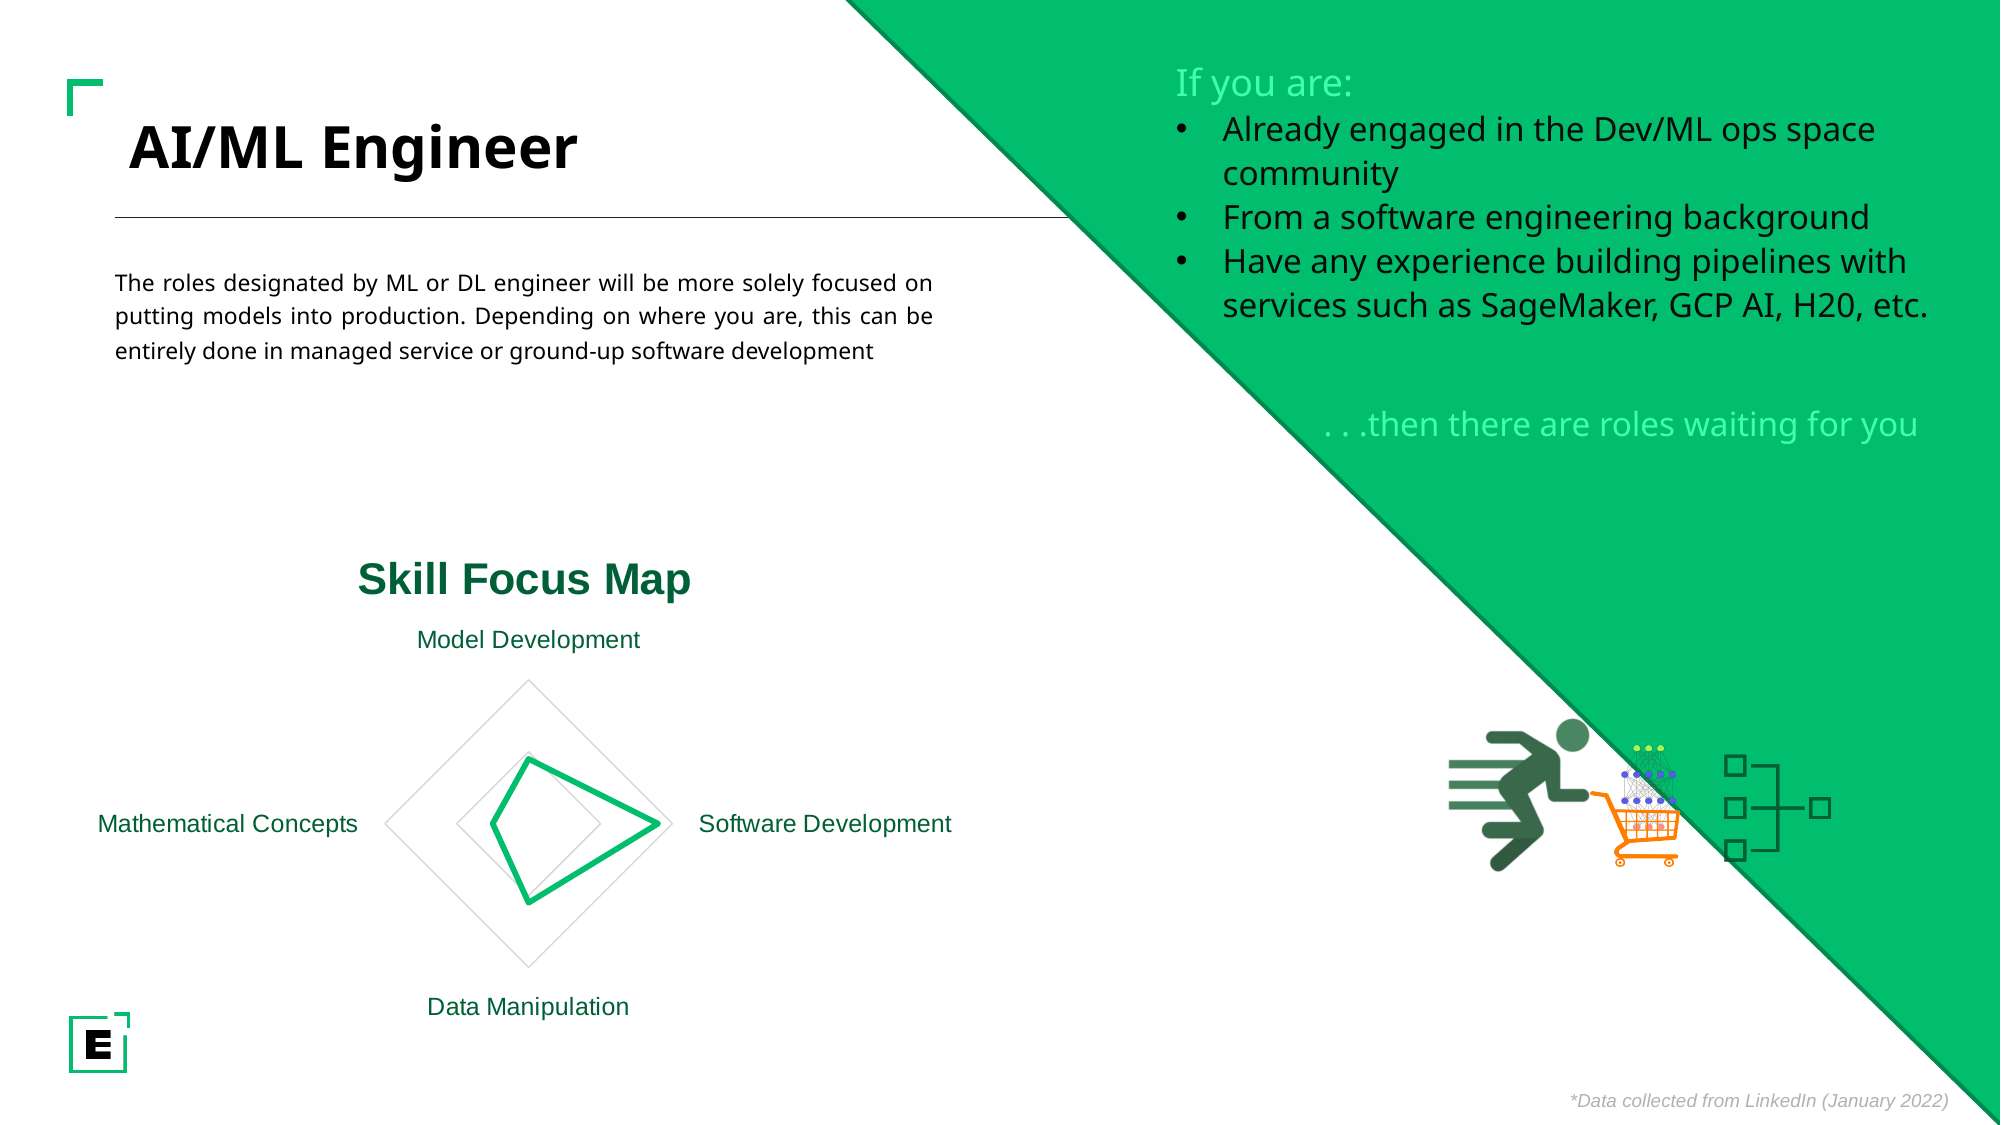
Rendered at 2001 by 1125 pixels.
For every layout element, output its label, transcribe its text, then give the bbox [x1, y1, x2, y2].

text_box . . .then there are roles waiting for you [1308, 391, 2000, 451]
picture [69, 1031, 130, 1073]
title AI/ML Engineer [114, 112, 1175, 188]
text_box [1310, 451, 2000, 1080]
chart [54, 523, 996, 1031]
text_box *Data collected from LinkedIn (January 2022) [1554, 1080, 2000, 1119]
text_box If you are: Already engaged in the Dev/ML ops space community From a software engineering background Have any experience building pipelines with services such as SageMaker, GCP AI, H20, etc. [1175, 54, 1982, 357]
picture [1420, 694, 1691, 892]
text_box [848, 0, 2000, 449]
list The roles designated by ML or DL engineer will be more solely focused on putting models into production. Depending on where you are, this can be entirely done in managed service or ground-up software development [114, 261, 935, 423]
picture [1702, 734, 1853, 886]
